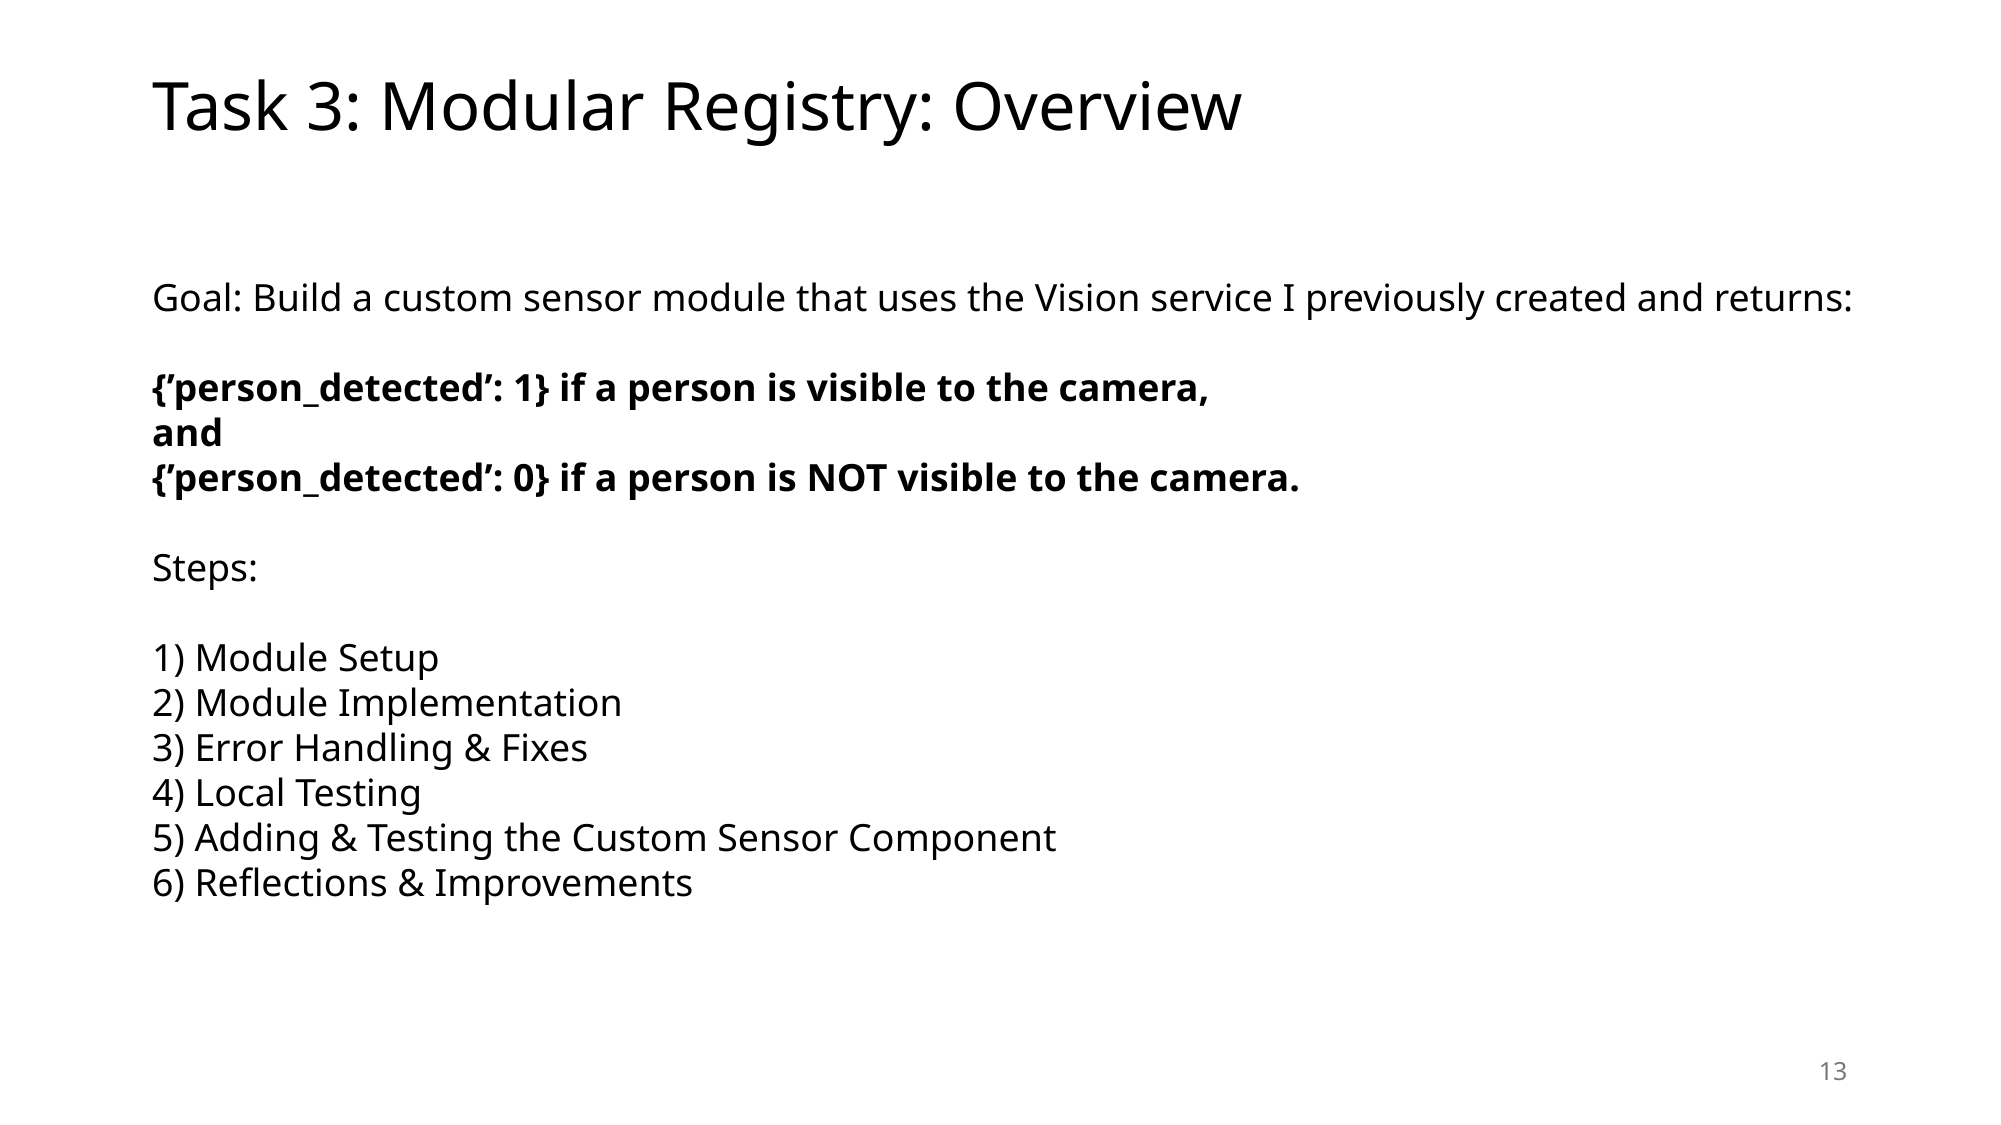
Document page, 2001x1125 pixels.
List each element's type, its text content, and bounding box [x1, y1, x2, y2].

slide_number 13 [1412, 1042, 1863, 1103]
text_box Goal: Build a custom sensor module that uses the Vision service I previously created and returns: {’person_detected’: 1} if a person is visible to the camera, and {’person_detected’: 0} if a person is NOT visible to the camera. Steps: 1) Module Setup 2) Module Implementation 3) Error Handling & Fixes 4) Local Testing 5) Adding & Testing the Custom Sensor Component 6) Reflections & Improvements [137, 266, 2000, 912]
title Task 3: Modular Registry: Overview [137, 0, 1863, 218]
